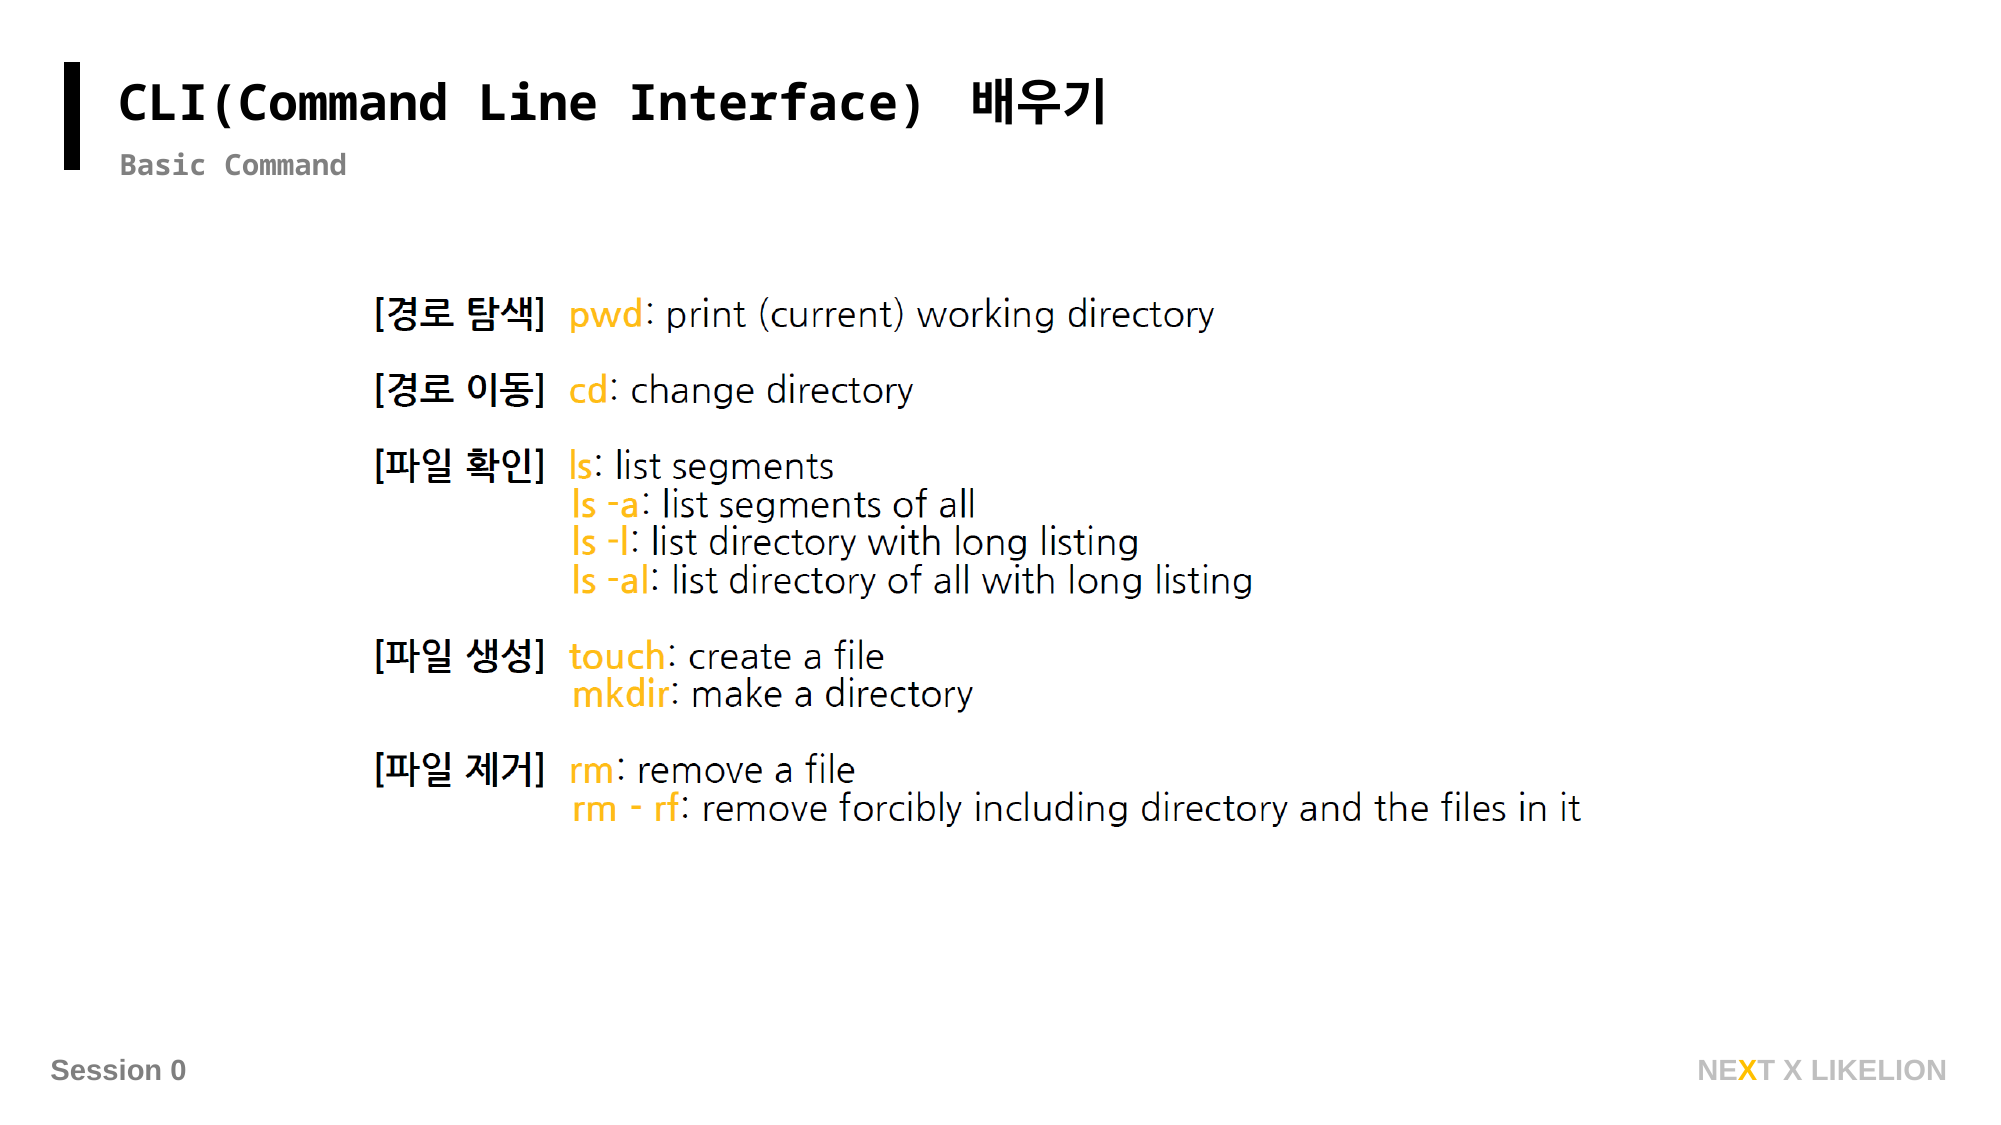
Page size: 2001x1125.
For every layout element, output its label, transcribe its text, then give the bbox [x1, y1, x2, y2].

picture [317, 240, 1682, 885]
text_box Basic Command [104, 138, 943, 189]
text_box CLI(Command Line Interface) 배우기 [103, 63, 1233, 139]
text_box NEXT X LIKELION [1682, 1044, 1965, 1095]
text_box Session 0 [35, 1044, 318, 1095]
text_box [64, 63, 80, 170]
